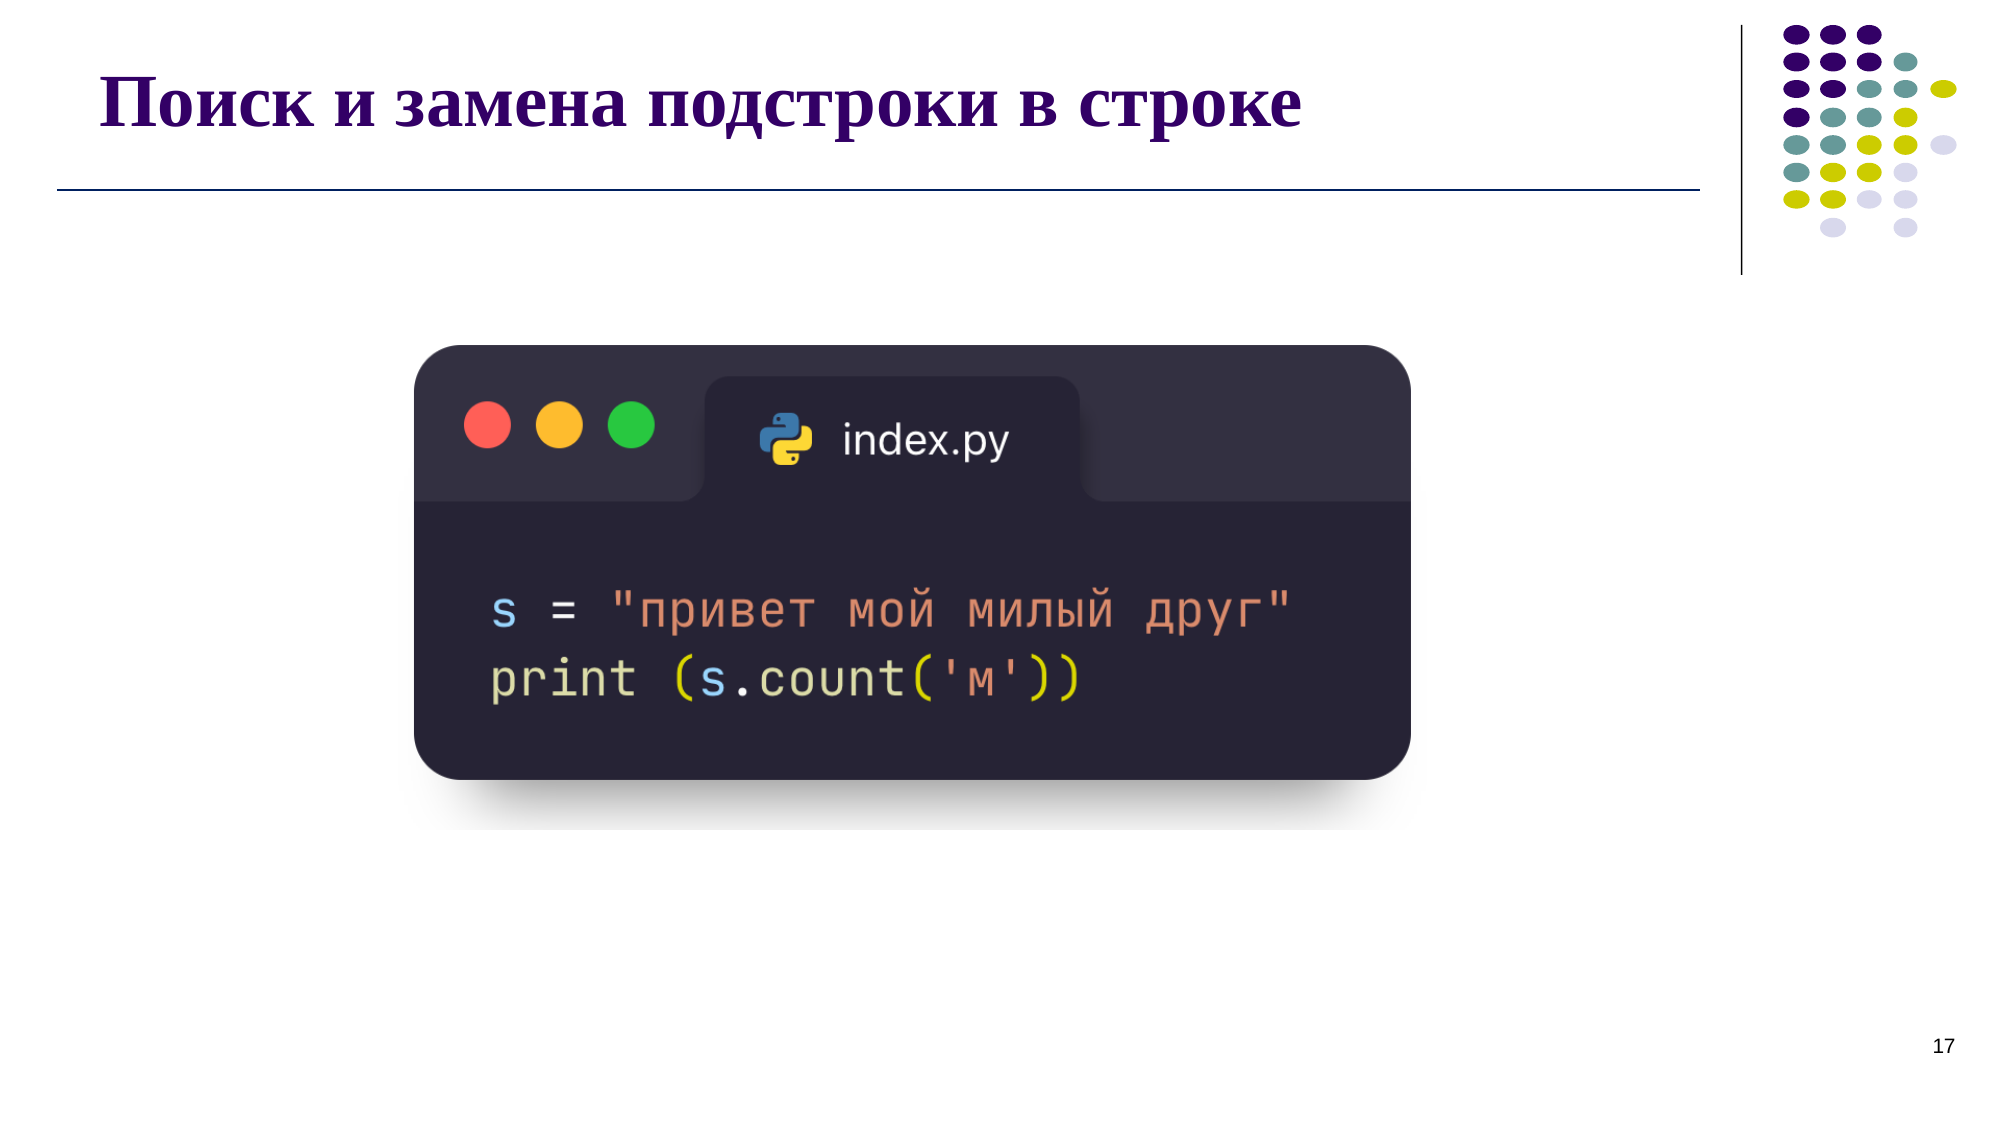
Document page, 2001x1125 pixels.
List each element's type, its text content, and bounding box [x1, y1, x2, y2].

picture [364, 295, 1461, 830]
slide_number 17 [1905, 1025, 1971, 1085]
title Поиск и замена подстроки в строке [84, 18, 1801, 149]
